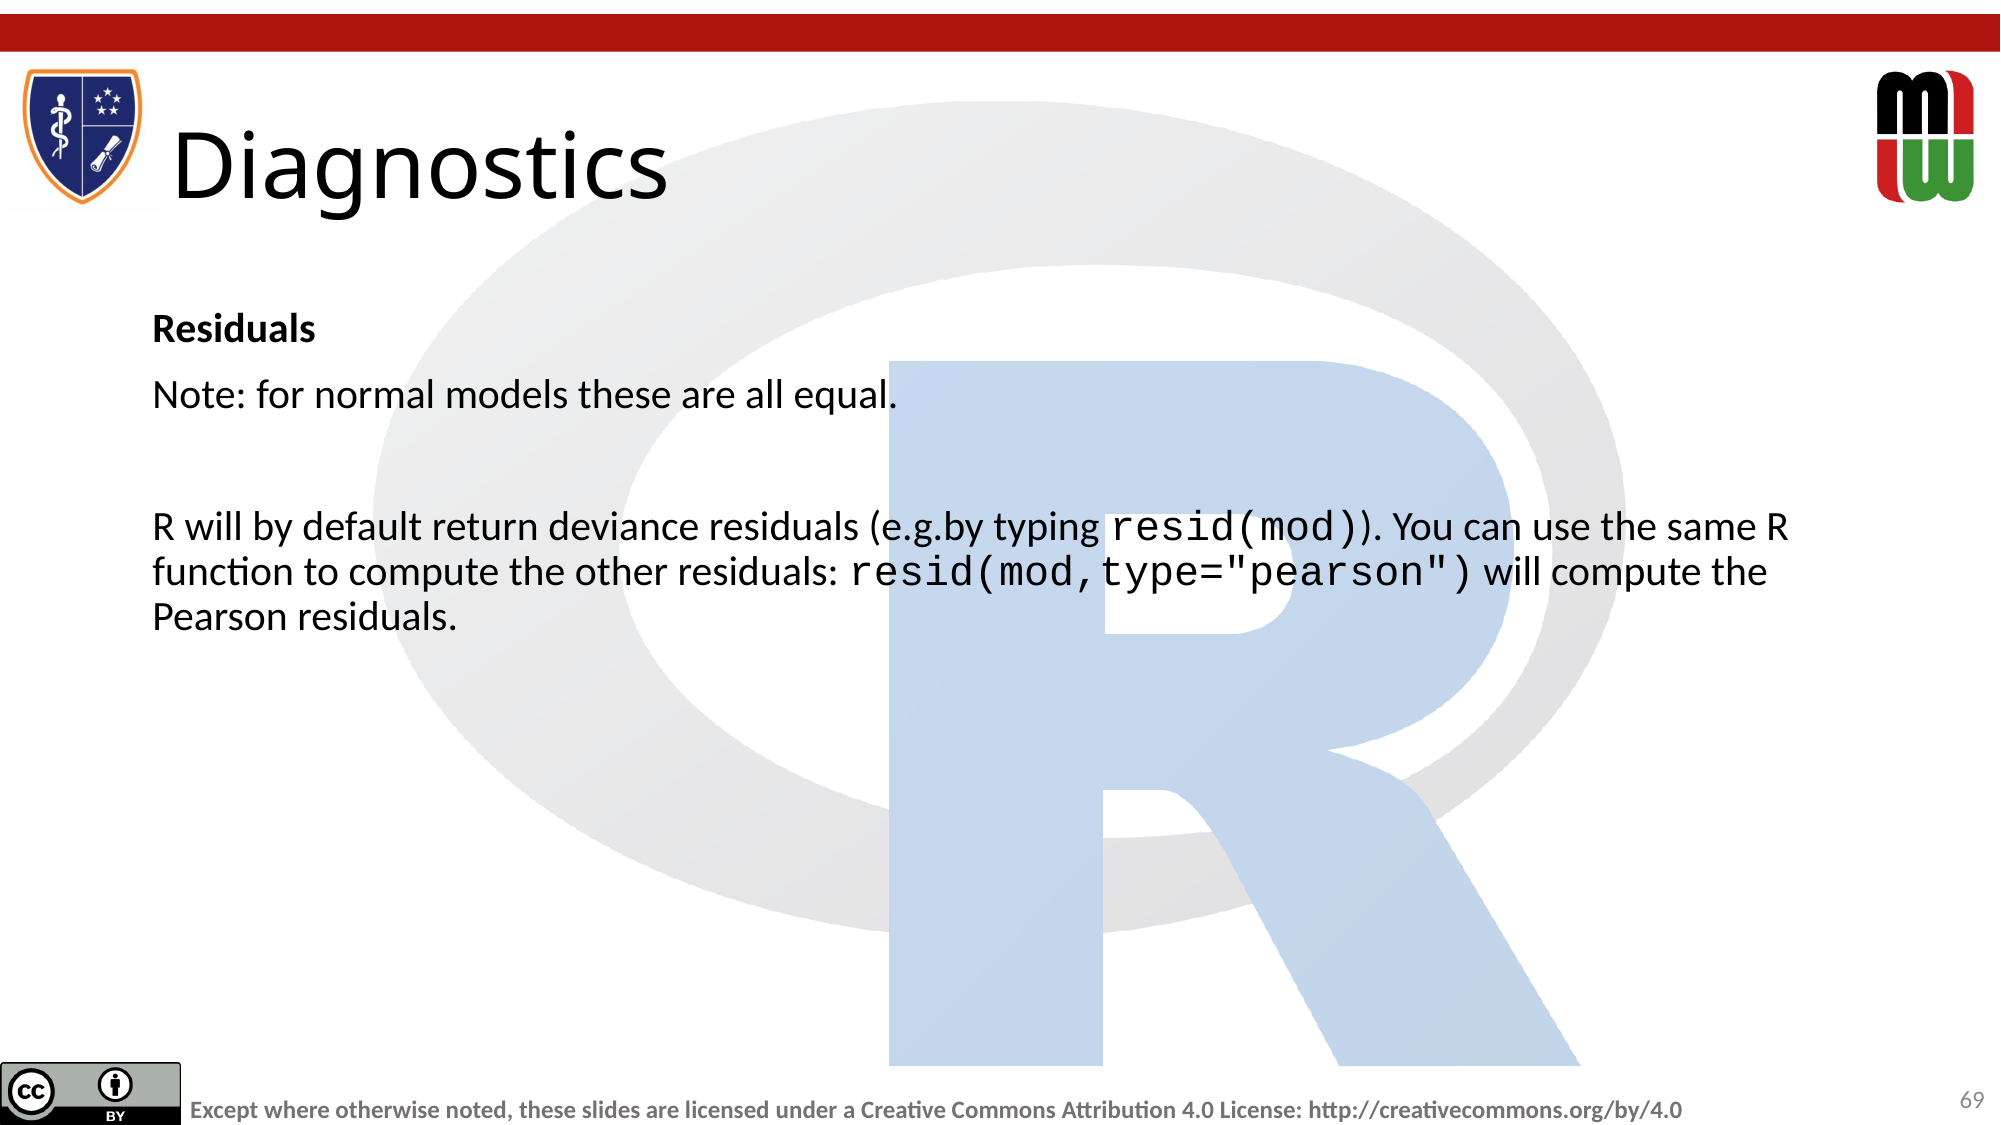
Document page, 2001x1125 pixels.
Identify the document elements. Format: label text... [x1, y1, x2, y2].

picture [4, 59, 155, 213]
slide_number 69 [1550, 1073, 2000, 1125]
picture [0, 1062, 181, 1125]
title Diagnostics [155, 59, 1851, 278]
